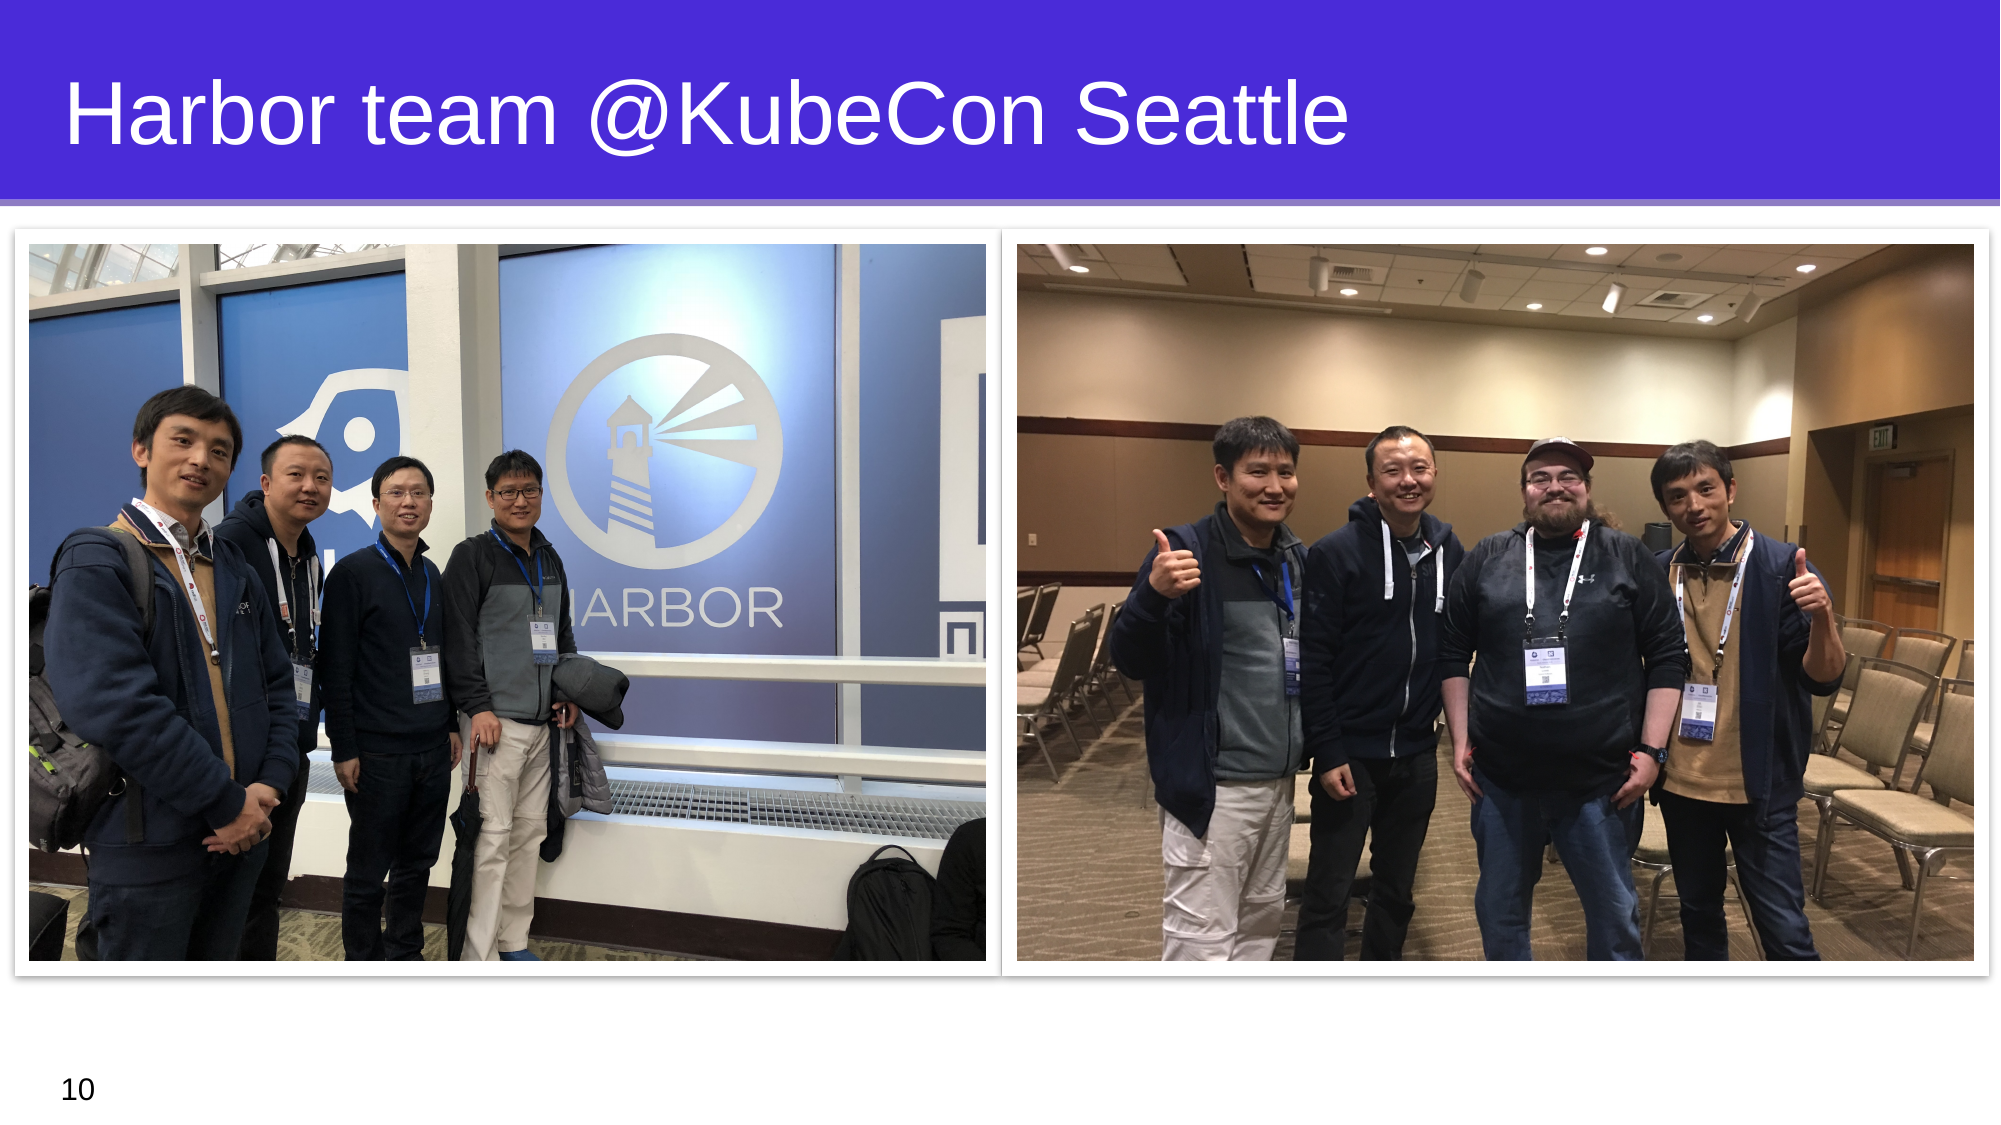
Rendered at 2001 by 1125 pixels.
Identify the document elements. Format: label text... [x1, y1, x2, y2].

picture [1016, 243, 1975, 962]
title Harbor team @KubeCon Seattle [43, 34, 1907, 161]
picture [28, 243, 987, 962]
slide_number 10 [40, 1044, 161, 1125]
